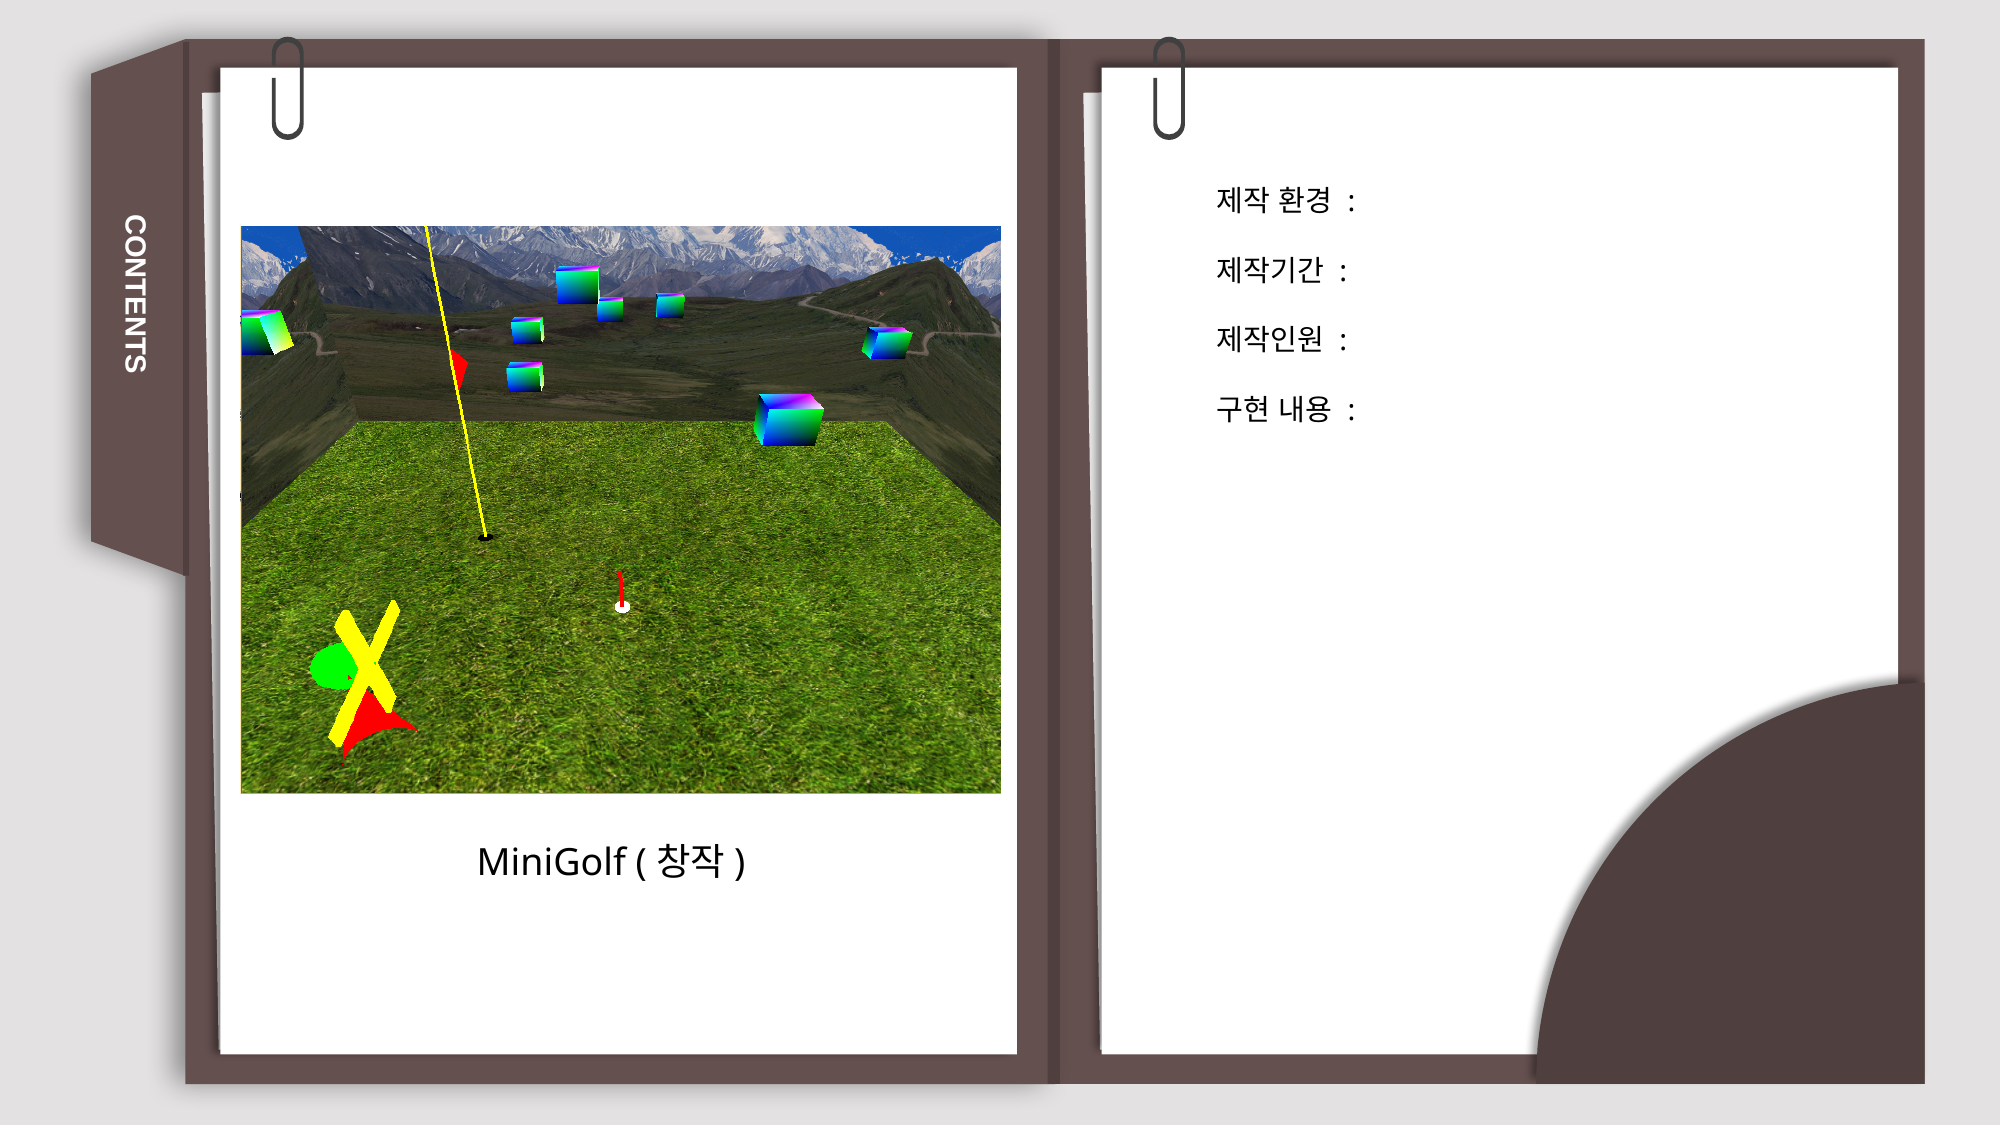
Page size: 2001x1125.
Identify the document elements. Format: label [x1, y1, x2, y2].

text_box [1091, 36, 1899, 1055]
picture [240, 226, 1001, 795]
text_box [91, 39, 1925, 1084]
text_box [210, 36, 1017, 1055]
